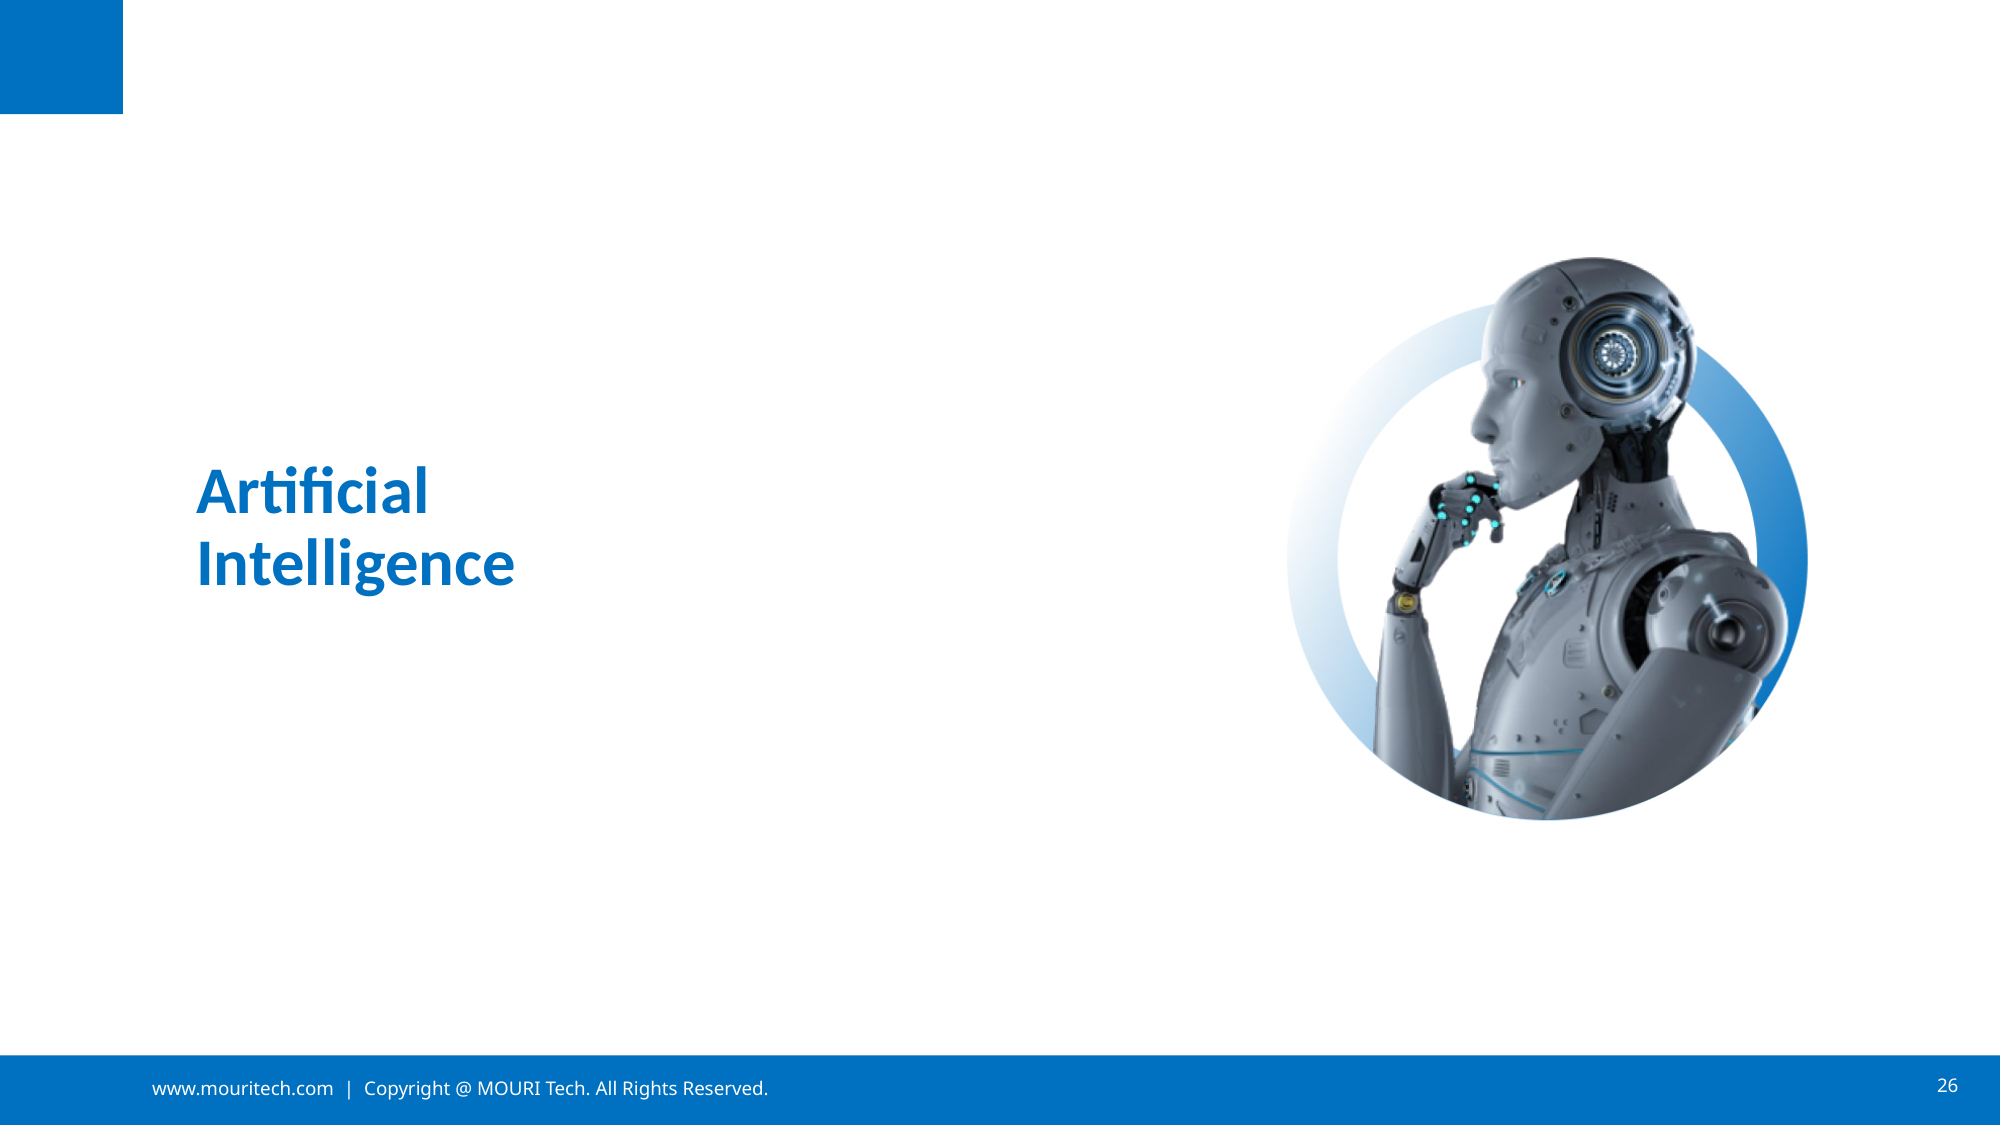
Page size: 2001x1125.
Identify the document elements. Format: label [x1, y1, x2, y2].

picture [181, 66, 1923, 976]
